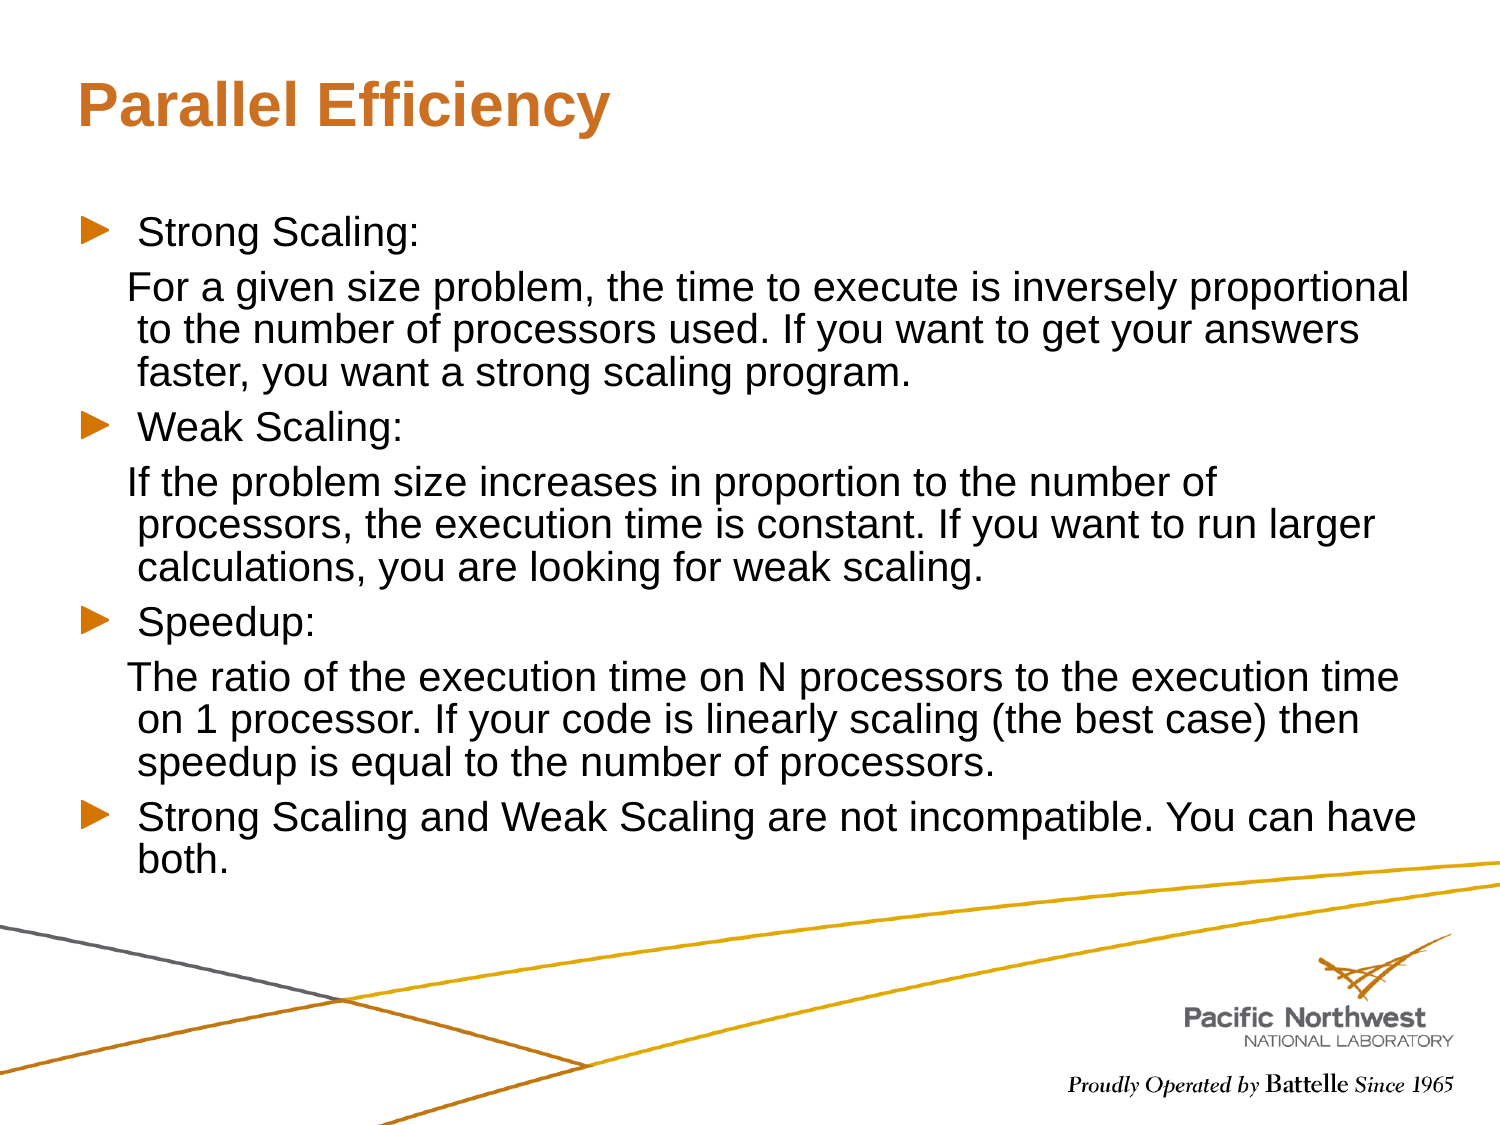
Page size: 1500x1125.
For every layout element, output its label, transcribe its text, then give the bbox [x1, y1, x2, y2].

picture [80, 215, 110, 245]
title Parallel Efficiency [77, 75, 1424, 238]
picture [80, 799, 110, 830]
picture [80, 605, 110, 635]
picture [0, 843, 1500, 1125]
list Strong Scaling: For a given size problem, the time to execute is inversely proportional to the number of processors used. If you want to get your answers faster, you want a strong scaling program. Weak Scaling: If the problem size increases in proportion to the number of processors, the execution time is constant. If you want to run larger calculations, you are looking for weak scaling. Speedup: The ratio of the execution time on N processors to the execution time on 1 processor. If your code is linearly scaling (the best case) then speedup is equal to the number of processors. Strong Scaling and Weak Scaling are not incompatible. You can have both. [80, 212, 1424, 800]
picture [80, 410, 110, 440]
